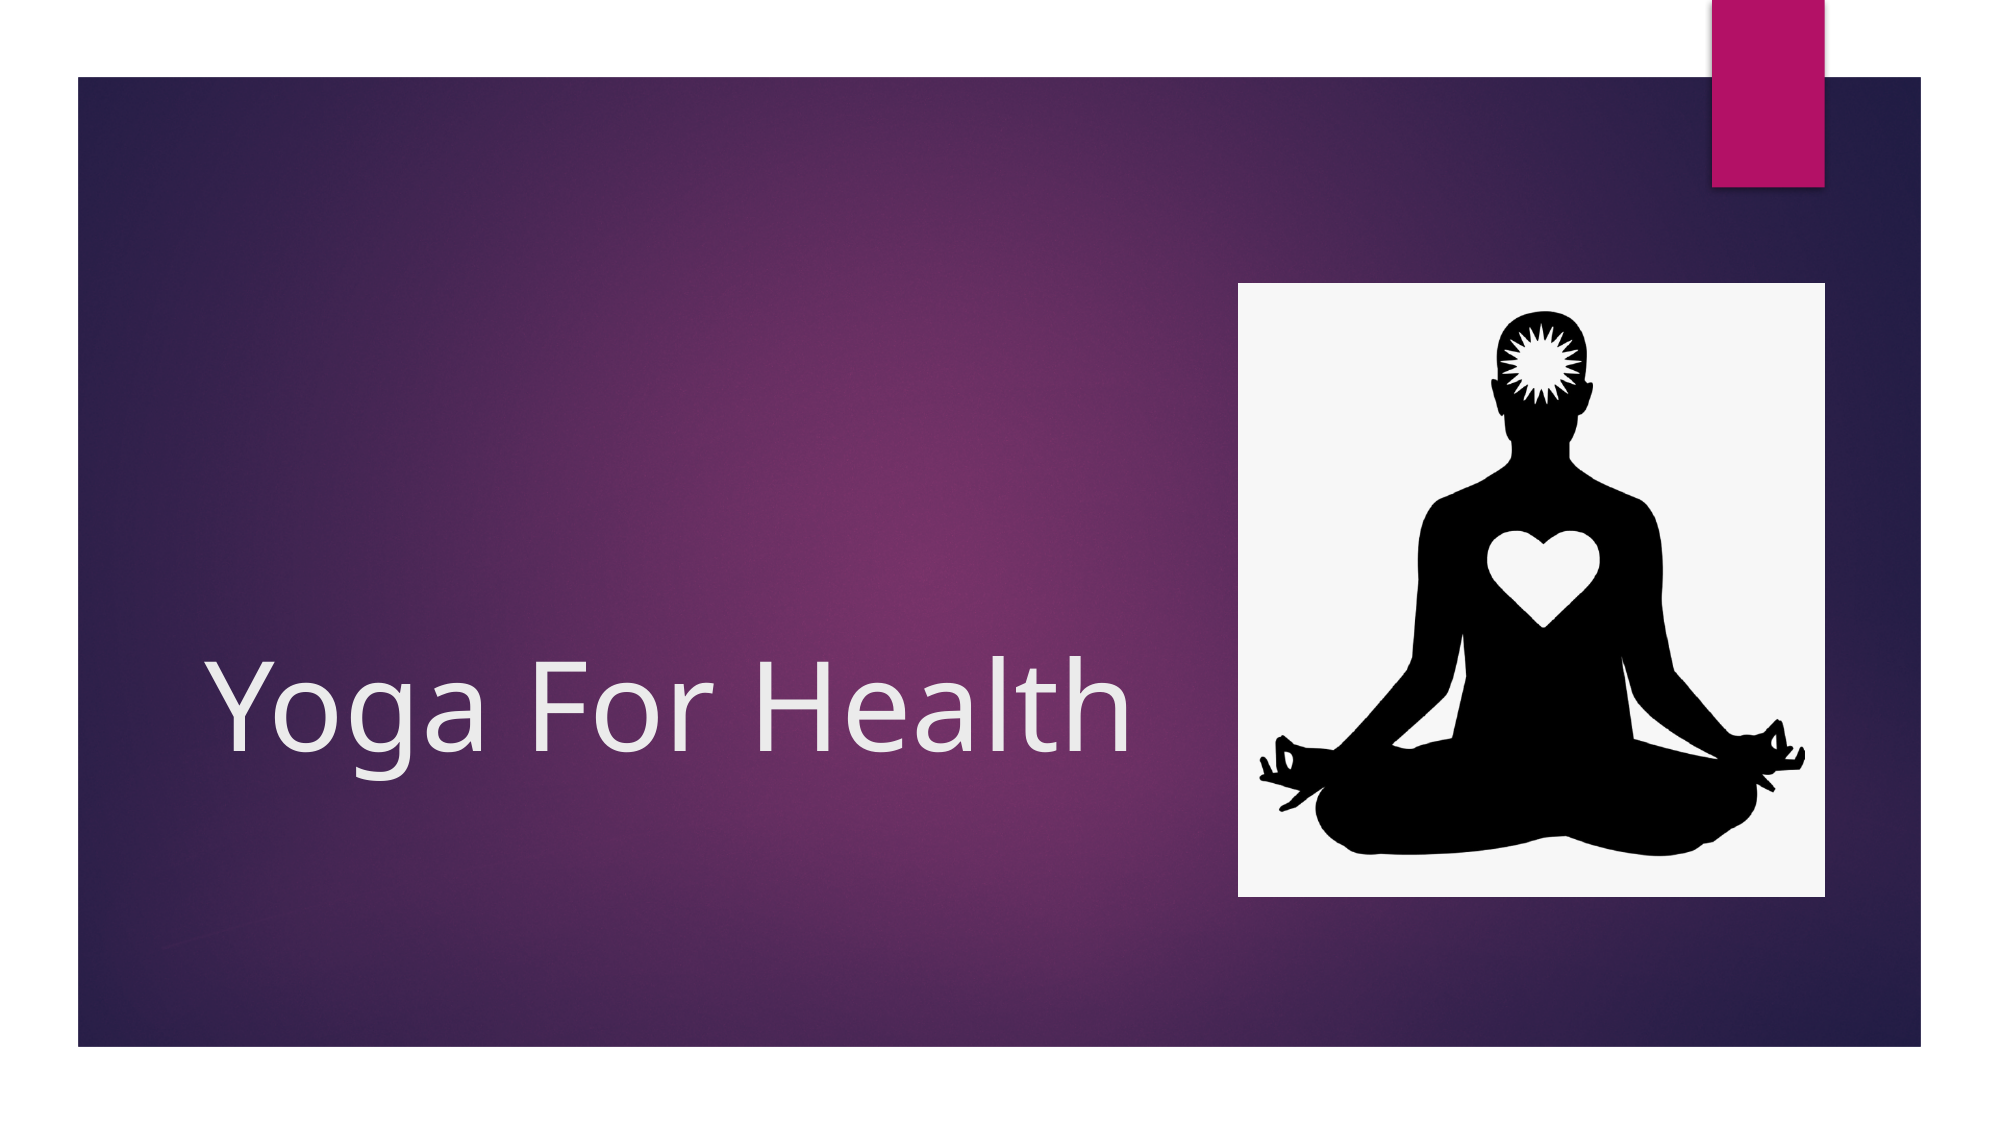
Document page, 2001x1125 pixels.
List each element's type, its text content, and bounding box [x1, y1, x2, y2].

picture [1238, 283, 1826, 897]
title Yoga For Health [189, 589, 1232, 784]
